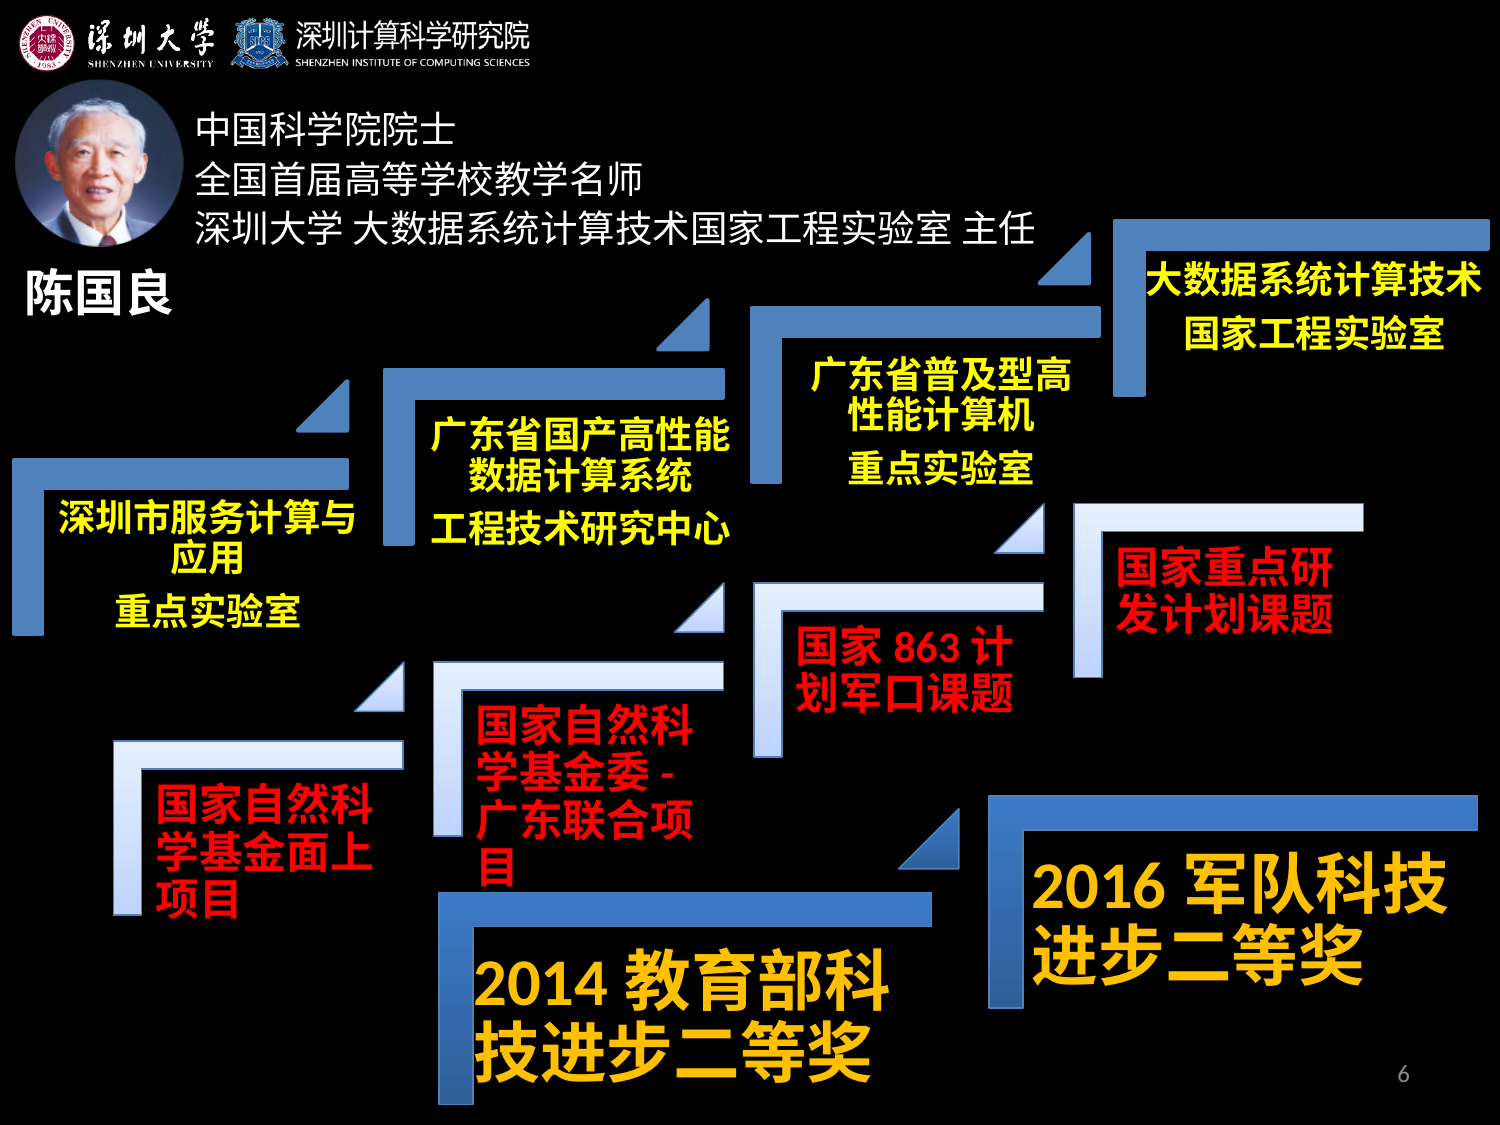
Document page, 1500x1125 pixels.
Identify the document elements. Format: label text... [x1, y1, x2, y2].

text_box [0, 503, 1481, 1000]
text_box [344, 795, 1500, 1125]
picture [15, 79, 185, 249]
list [0, 220, 1500, 718]
text_box [0, 0, 597, 80]
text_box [8, 8, 532, 79]
text_box 中国科学院院士 全国首届高等学校教学名师 深圳大学 大数据系统计算技术国家工程实验室 主任 [189, 96, 1080, 218]
